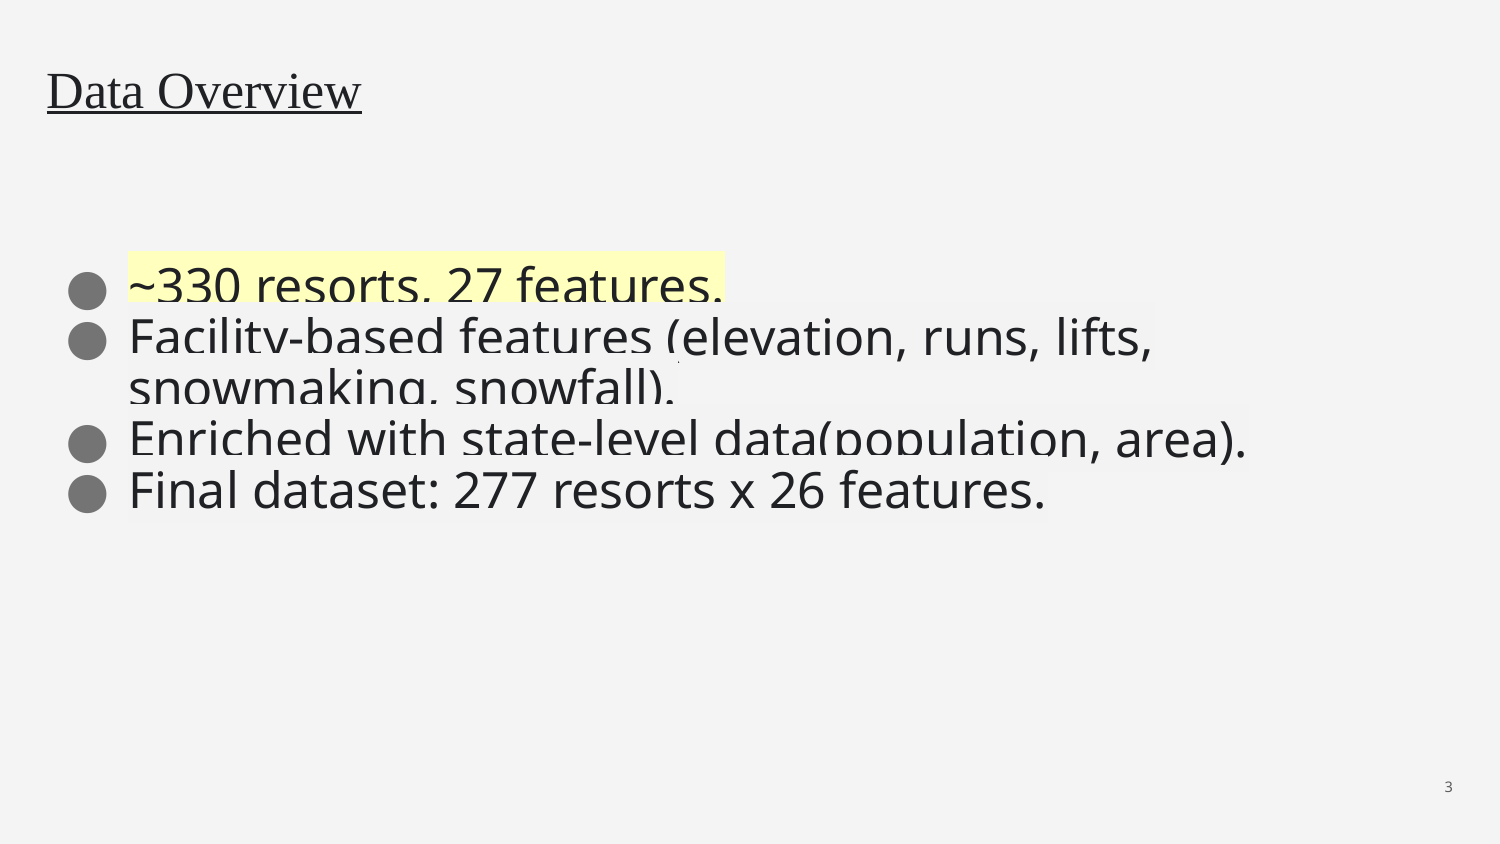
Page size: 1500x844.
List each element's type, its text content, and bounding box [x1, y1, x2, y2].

subtitle Data Overview [46, 46, 370, 79]
list ~330 resorts, 27 features. Facility-based features (elevation, runs, lifts, snowmaking, snowfall). Enriched with state-level data(population, area). Final dataset: 277 resorts x 26 features. [53, 263, 1447, 672]
slide_number ‹#› [1403, 765, 1453, 799]
